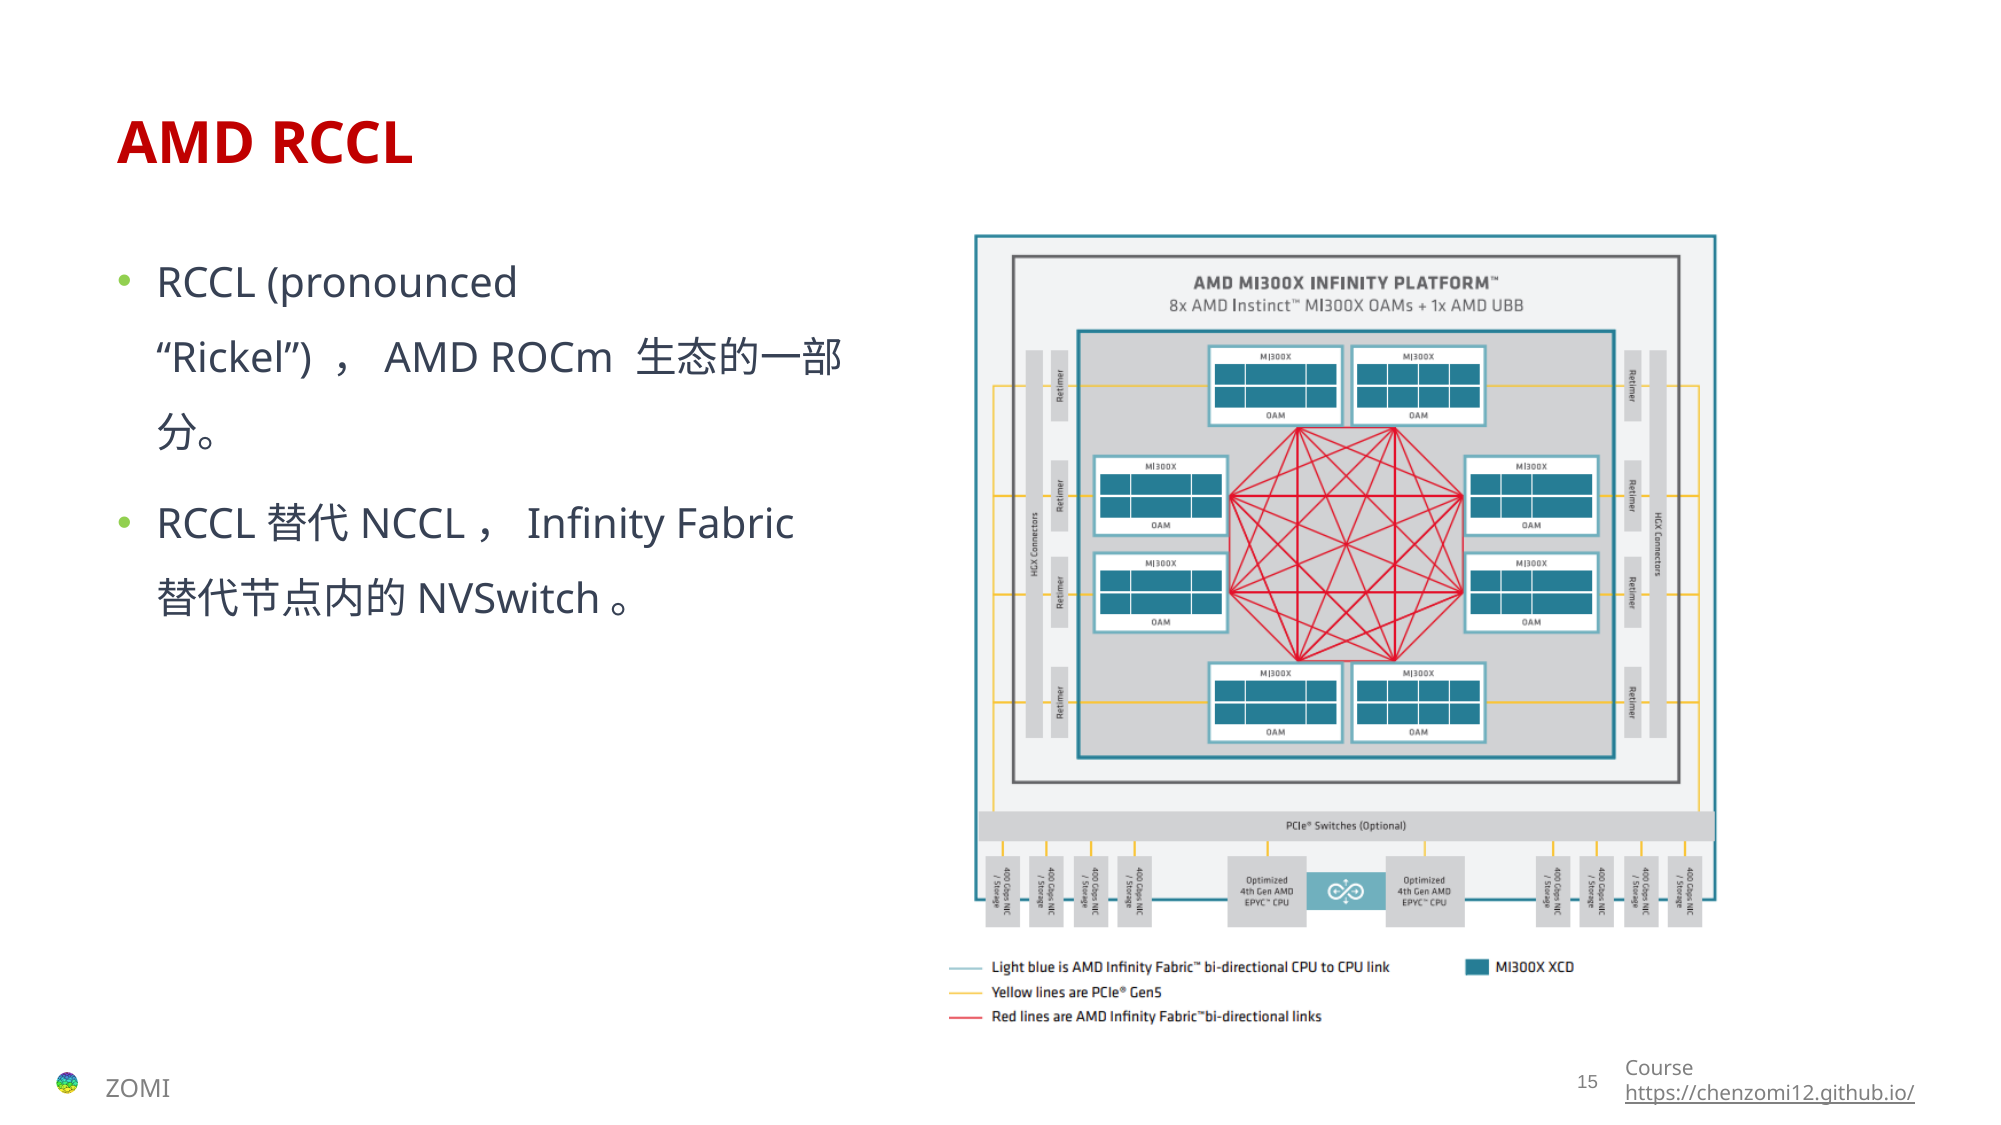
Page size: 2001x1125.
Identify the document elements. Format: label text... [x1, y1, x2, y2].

picture [948, 222, 1747, 1034]
title AMD RCCL [102, 91, 1901, 189]
list RCCL (pronounced “Rickel”) ，AMD ROCm 生态的一部分。 RCCL替代NCCL，Infinity Fabric替代节点内的NVSwitch。 [102, 223, 860, 1043]
picture [57, 1073, 77, 1093]
